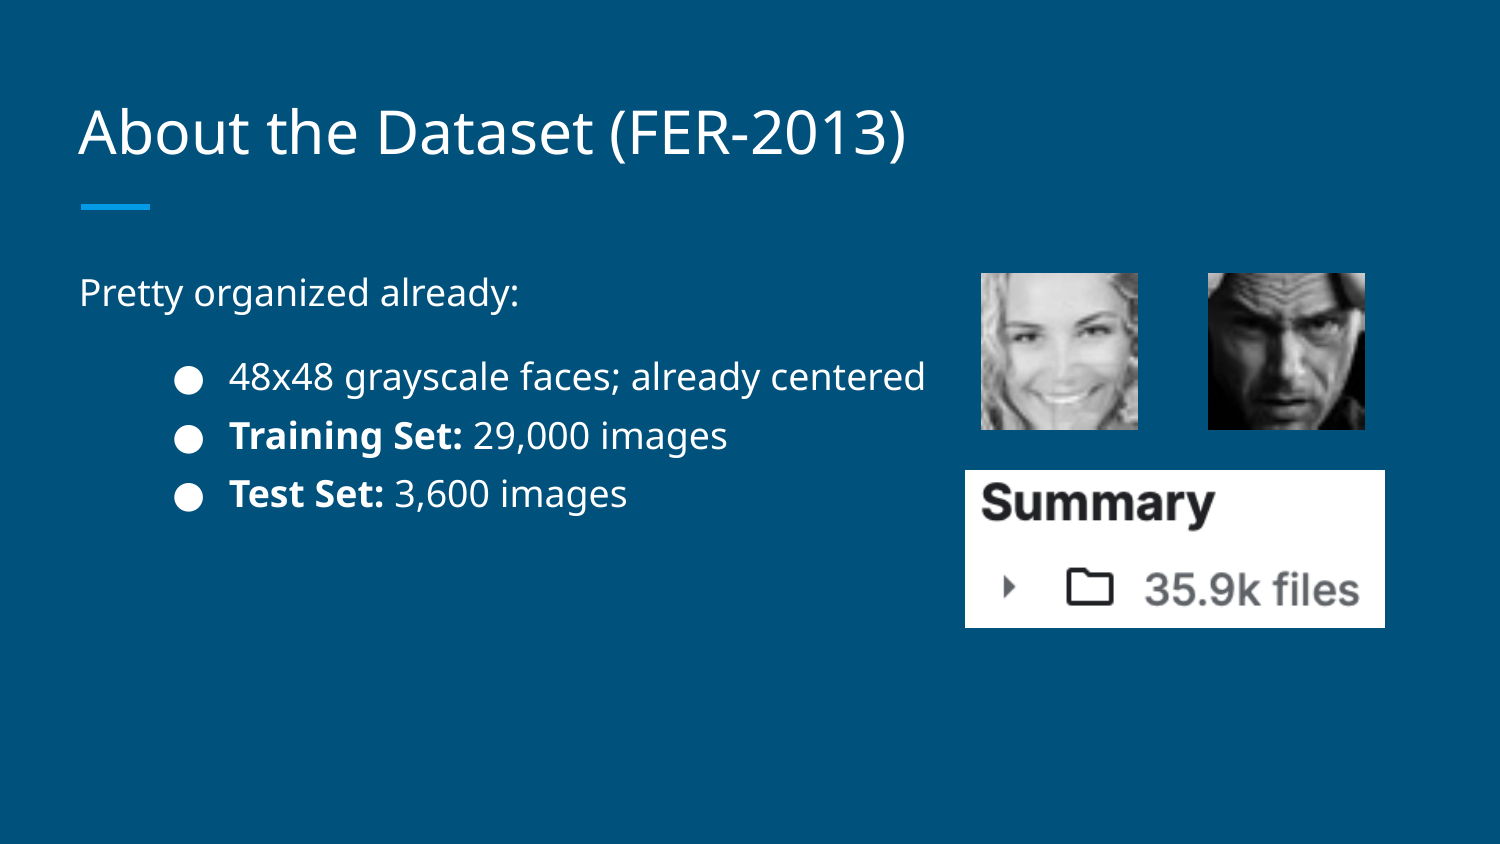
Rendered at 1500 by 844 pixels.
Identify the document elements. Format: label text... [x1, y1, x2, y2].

picture [966, 471, 1384, 627]
picture [1209, 274, 1364, 429]
text_box Pretty organized already: 48x48 grayscale faces; already centered Training Set: 29,000 images Test Set: 3,600 images [63, 244, 1437, 750]
title About the Dataset (FER-2013) [63, 75, 1146, 188]
picture [982, 274, 1137, 429]
